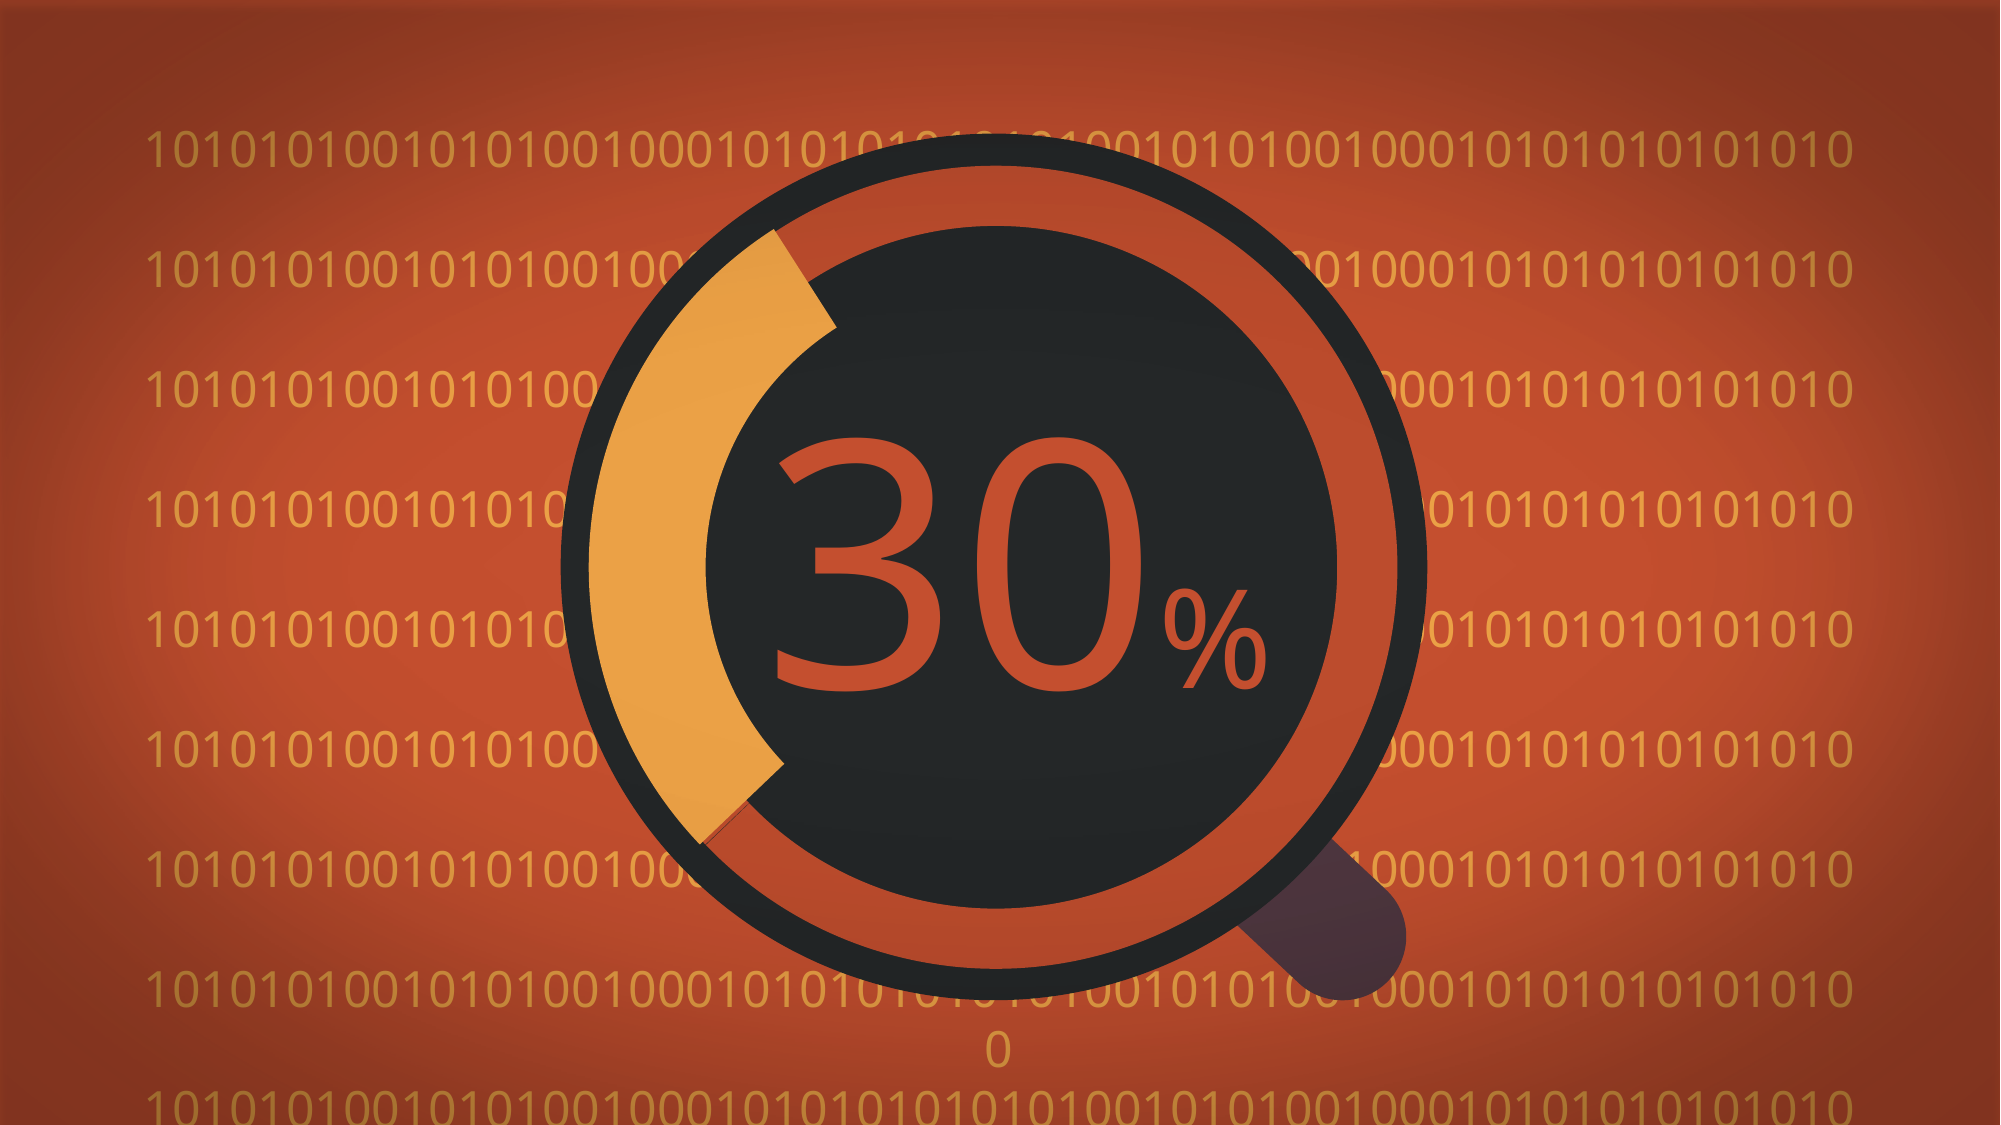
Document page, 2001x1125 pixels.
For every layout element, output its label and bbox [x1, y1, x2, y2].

picture [859, 445, 1058, 644]
text_box [698, 289, 1407, 1001]
text_box [0, 0, 2000, 1125]
